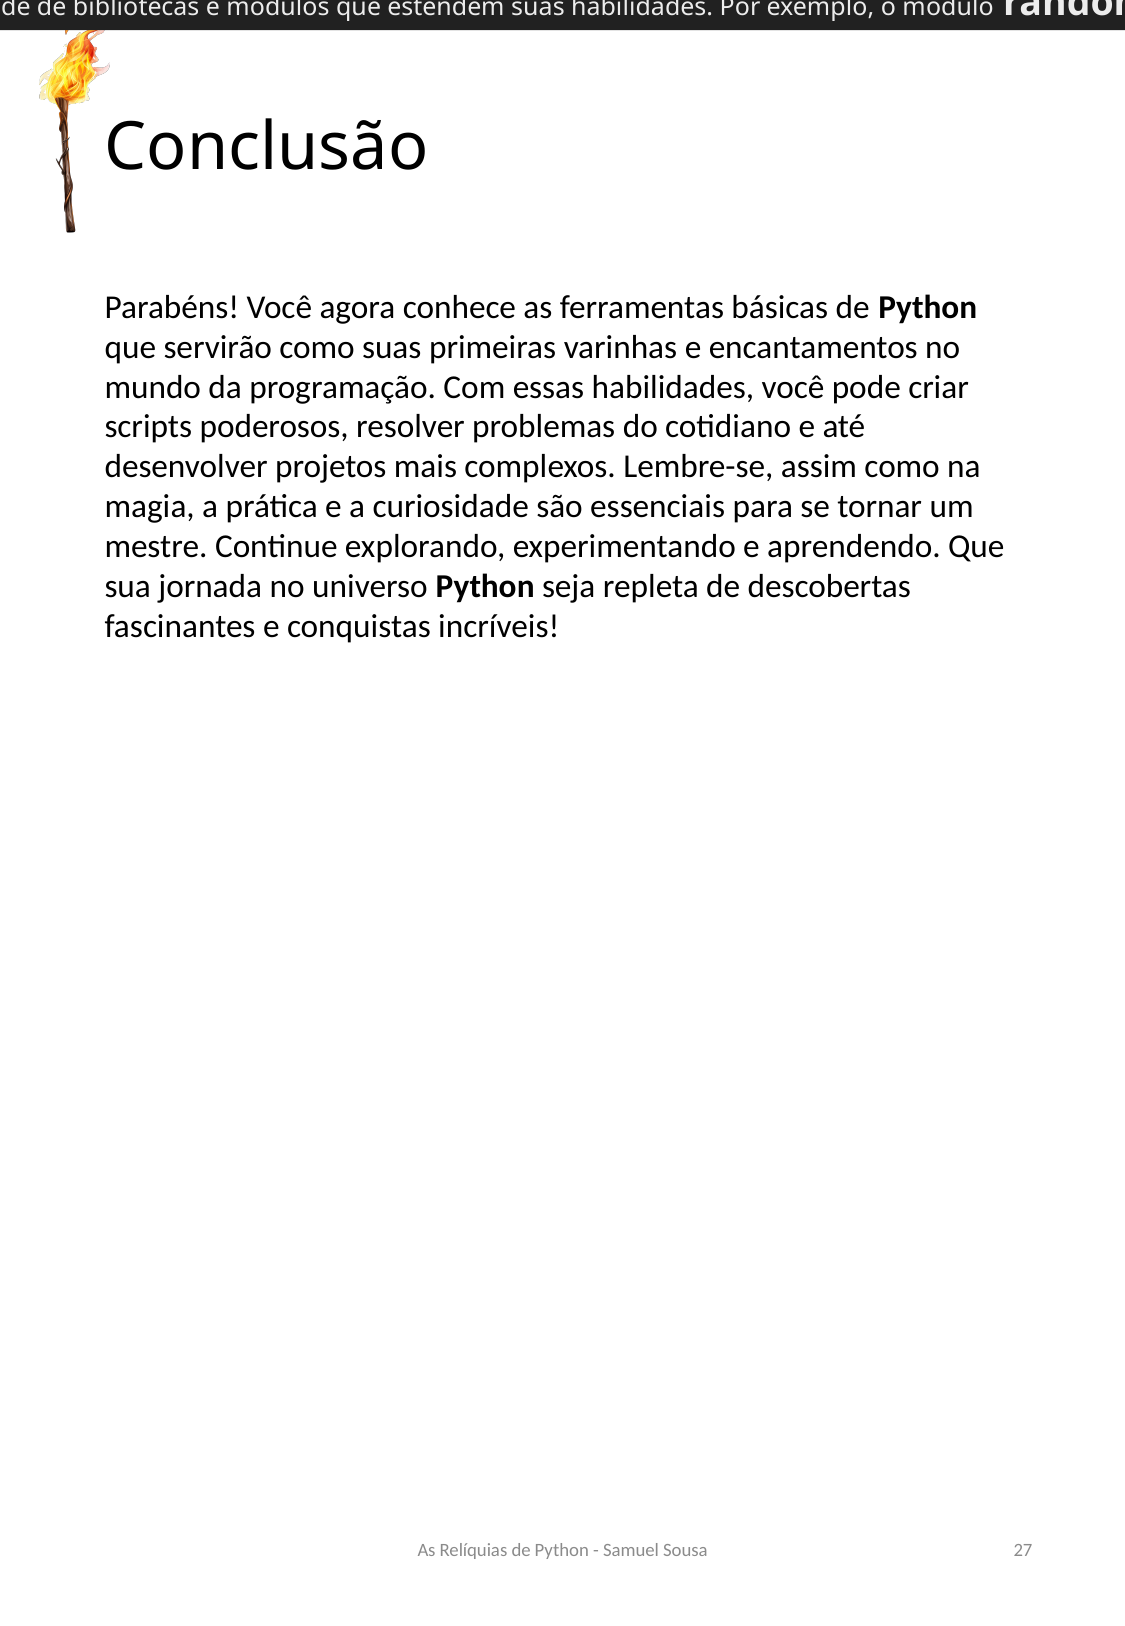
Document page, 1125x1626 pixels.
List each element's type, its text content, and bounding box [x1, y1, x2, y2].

slide_number 27 [794, 1506, 1048, 1593]
text_box Python vem com uma grande variedade de bibliotecas e módulos que estendem suas habilidades. Por exemplo, o módulo random permite gerar números aleatórios. [0, 0, 1125, 31]
picture [32, 7, 117, 240]
text_box Conclusão [117, 95, 1125, 191]
footer As Relíquias de Python - Samuel Sousa [372, 1506, 753, 1593]
text_box Parabéns! Você agora conhece as ferramentas básicas de Python que servirão como suas primeiras varinhas e encantamentos no mundo da programação. Com essas habilidades, você pode criar scripts poderosos, resolver problemas do cotidiano e até desenvolver projetos mais complexos. Lembre-se, assim como na magia, a prática e a curiosidade são essenciais para se tornar um mestre. Continue explorando, experimentando e aprendendo. Que sua jornada no universo Python seja repleta de descobertas fascinantes e conquistas incríveis! [89, 277, 1036, 652]
